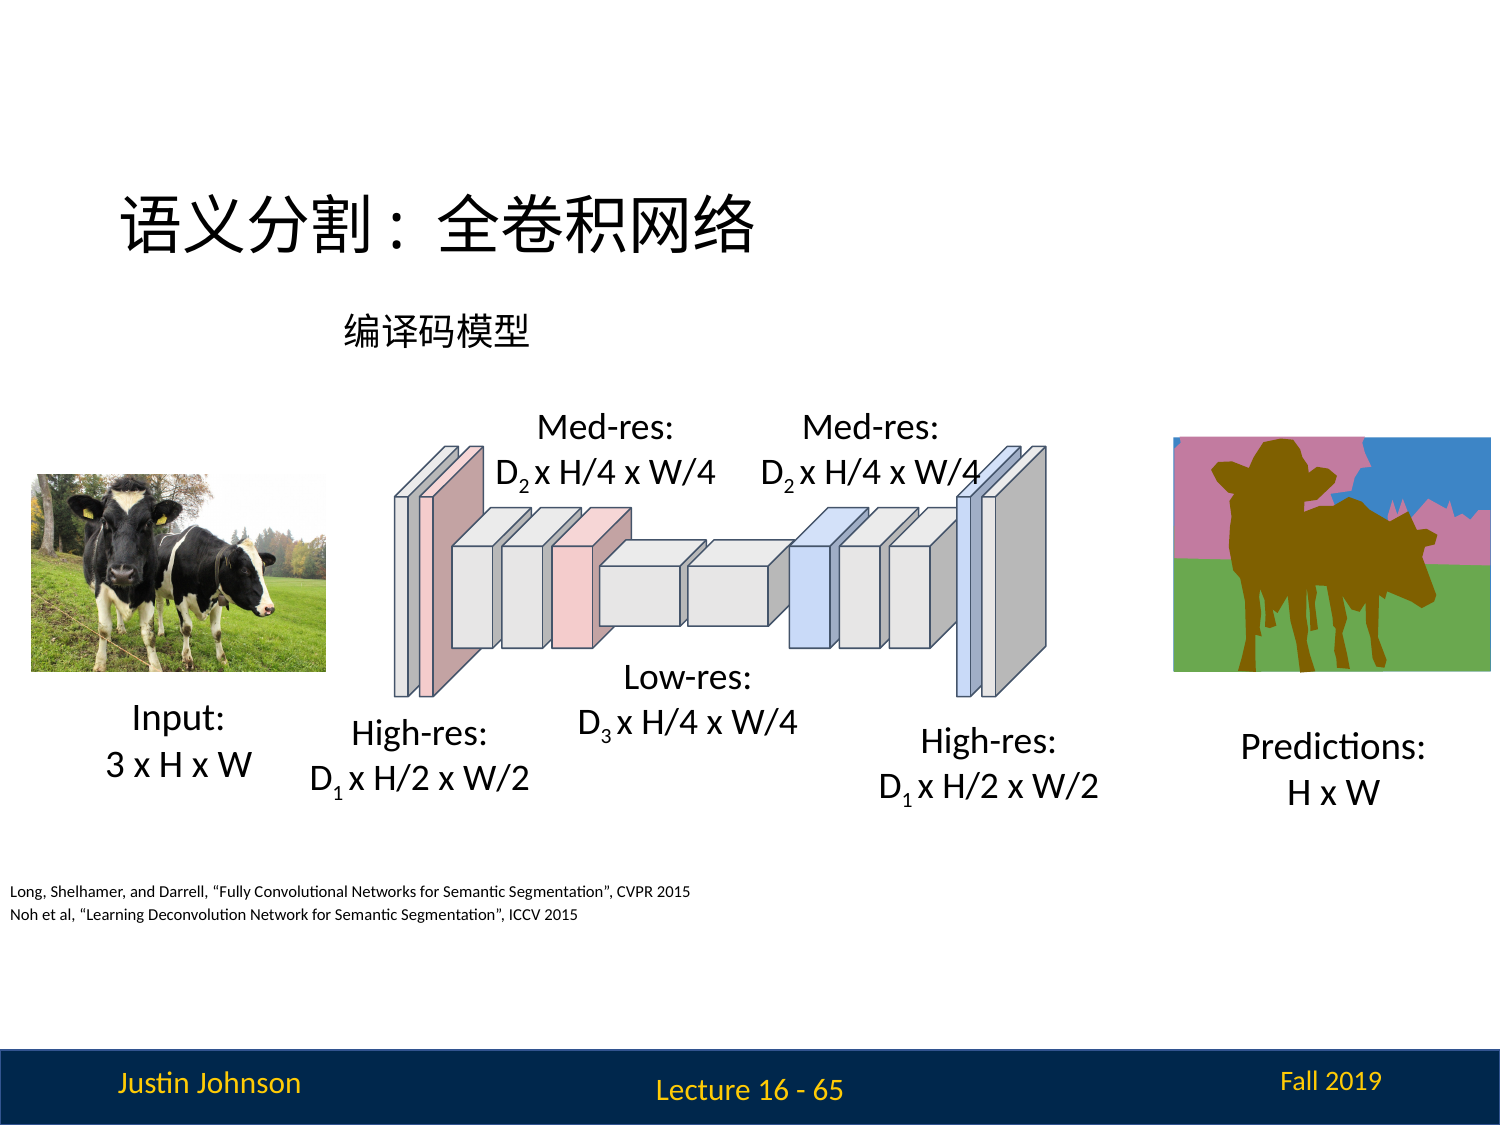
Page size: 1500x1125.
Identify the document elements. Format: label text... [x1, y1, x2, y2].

slide_number Lecture 16 - 65 [547, 1057, 953, 1118]
text_box [419, 452, 481, 697]
text_box [551, 507, 632, 649]
text_box High-res: D1 x H/2 x W/2 [277, 711, 562, 802]
text_box Med-res: D2 x H/4 x W/4 [730, 404, 1011, 495]
text_box [501, 507, 582, 649]
text_box High-res: D1 x H/2 x W/2 [849, 718, 1129, 809]
text_box [789, 507, 869, 649]
text_box Med-res: D2 x H/4 x W/4 [465, 404, 730, 495]
text_box Input: 3 x H x W [89, 676, 268, 767]
text_box [687, 539, 795, 627]
text_box Long, Shelhamer, and Darrell, “Fully Convolutional Networks for Semantic Segmentation”, CVPR 2015 Noh et al, “Learning Deconvolution Network for Semantic Segmentation”, ICCV 2015 [0, 862, 972, 912]
text_box [839, 507, 919, 649]
text_box [599, 539, 707, 627]
text_box [889, 507, 956, 649]
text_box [1173, 436, 1491, 673]
text_box [956, 495, 981, 697]
picture [31, 474, 326, 672]
text_box Predictions: H x W [1223, 705, 1444, 795]
text_box [394, 446, 459, 697]
text_box [452, 507, 532, 649]
title 语义分割: 全卷积网络 [103, 185, 1472, 270]
text_box [981, 446, 1046, 697]
text_box 编译码模型 [328, 276, 1251, 384]
text_box Low-res: D3 x H/4 x W/4 [561, 655, 815, 745]
